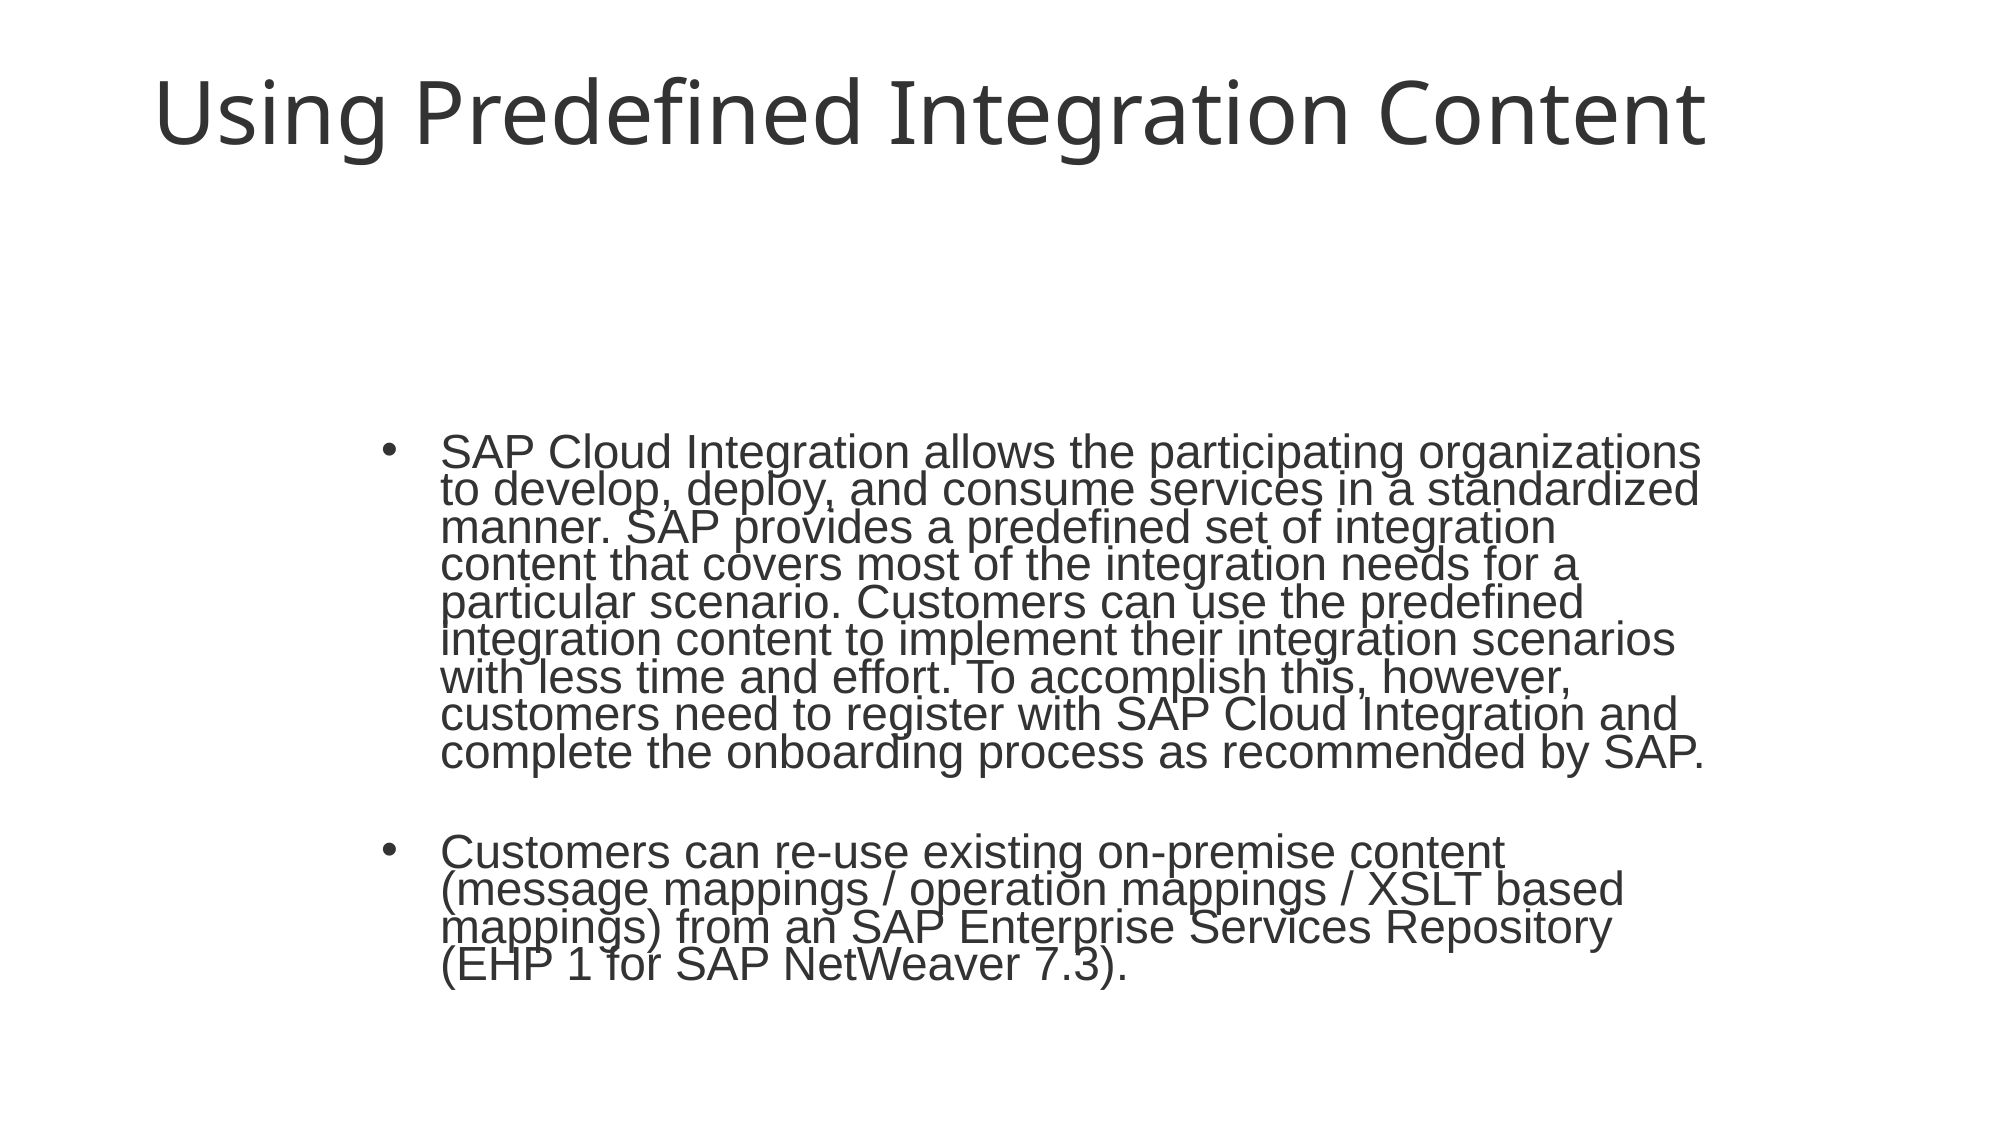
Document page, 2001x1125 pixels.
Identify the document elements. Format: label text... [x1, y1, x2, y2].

list SAP Cloud Integration allows the participating organizations to develop, deploy, and consume services in a standardized manner. SAP provides a predefined set of integration content that covers most of the integration needs for a particular scenario. Customers can use the predefined integration content to implement their integration scenarios with less time and effort. To accomplish this, however, customers need to register with SAP Cloud Integration and complete the onboarding process as recommended by SAP. Customers can re-use existing on-premise content (message mappings / operation mappings / XSLT based mappings) from an SAP Enterprise Services Repository (EHP 1 for SAP NetWeaver 7.3). [366, 432, 1728, 1031]
title Using Predefined Integration Content [137, 59, 1863, 278]
